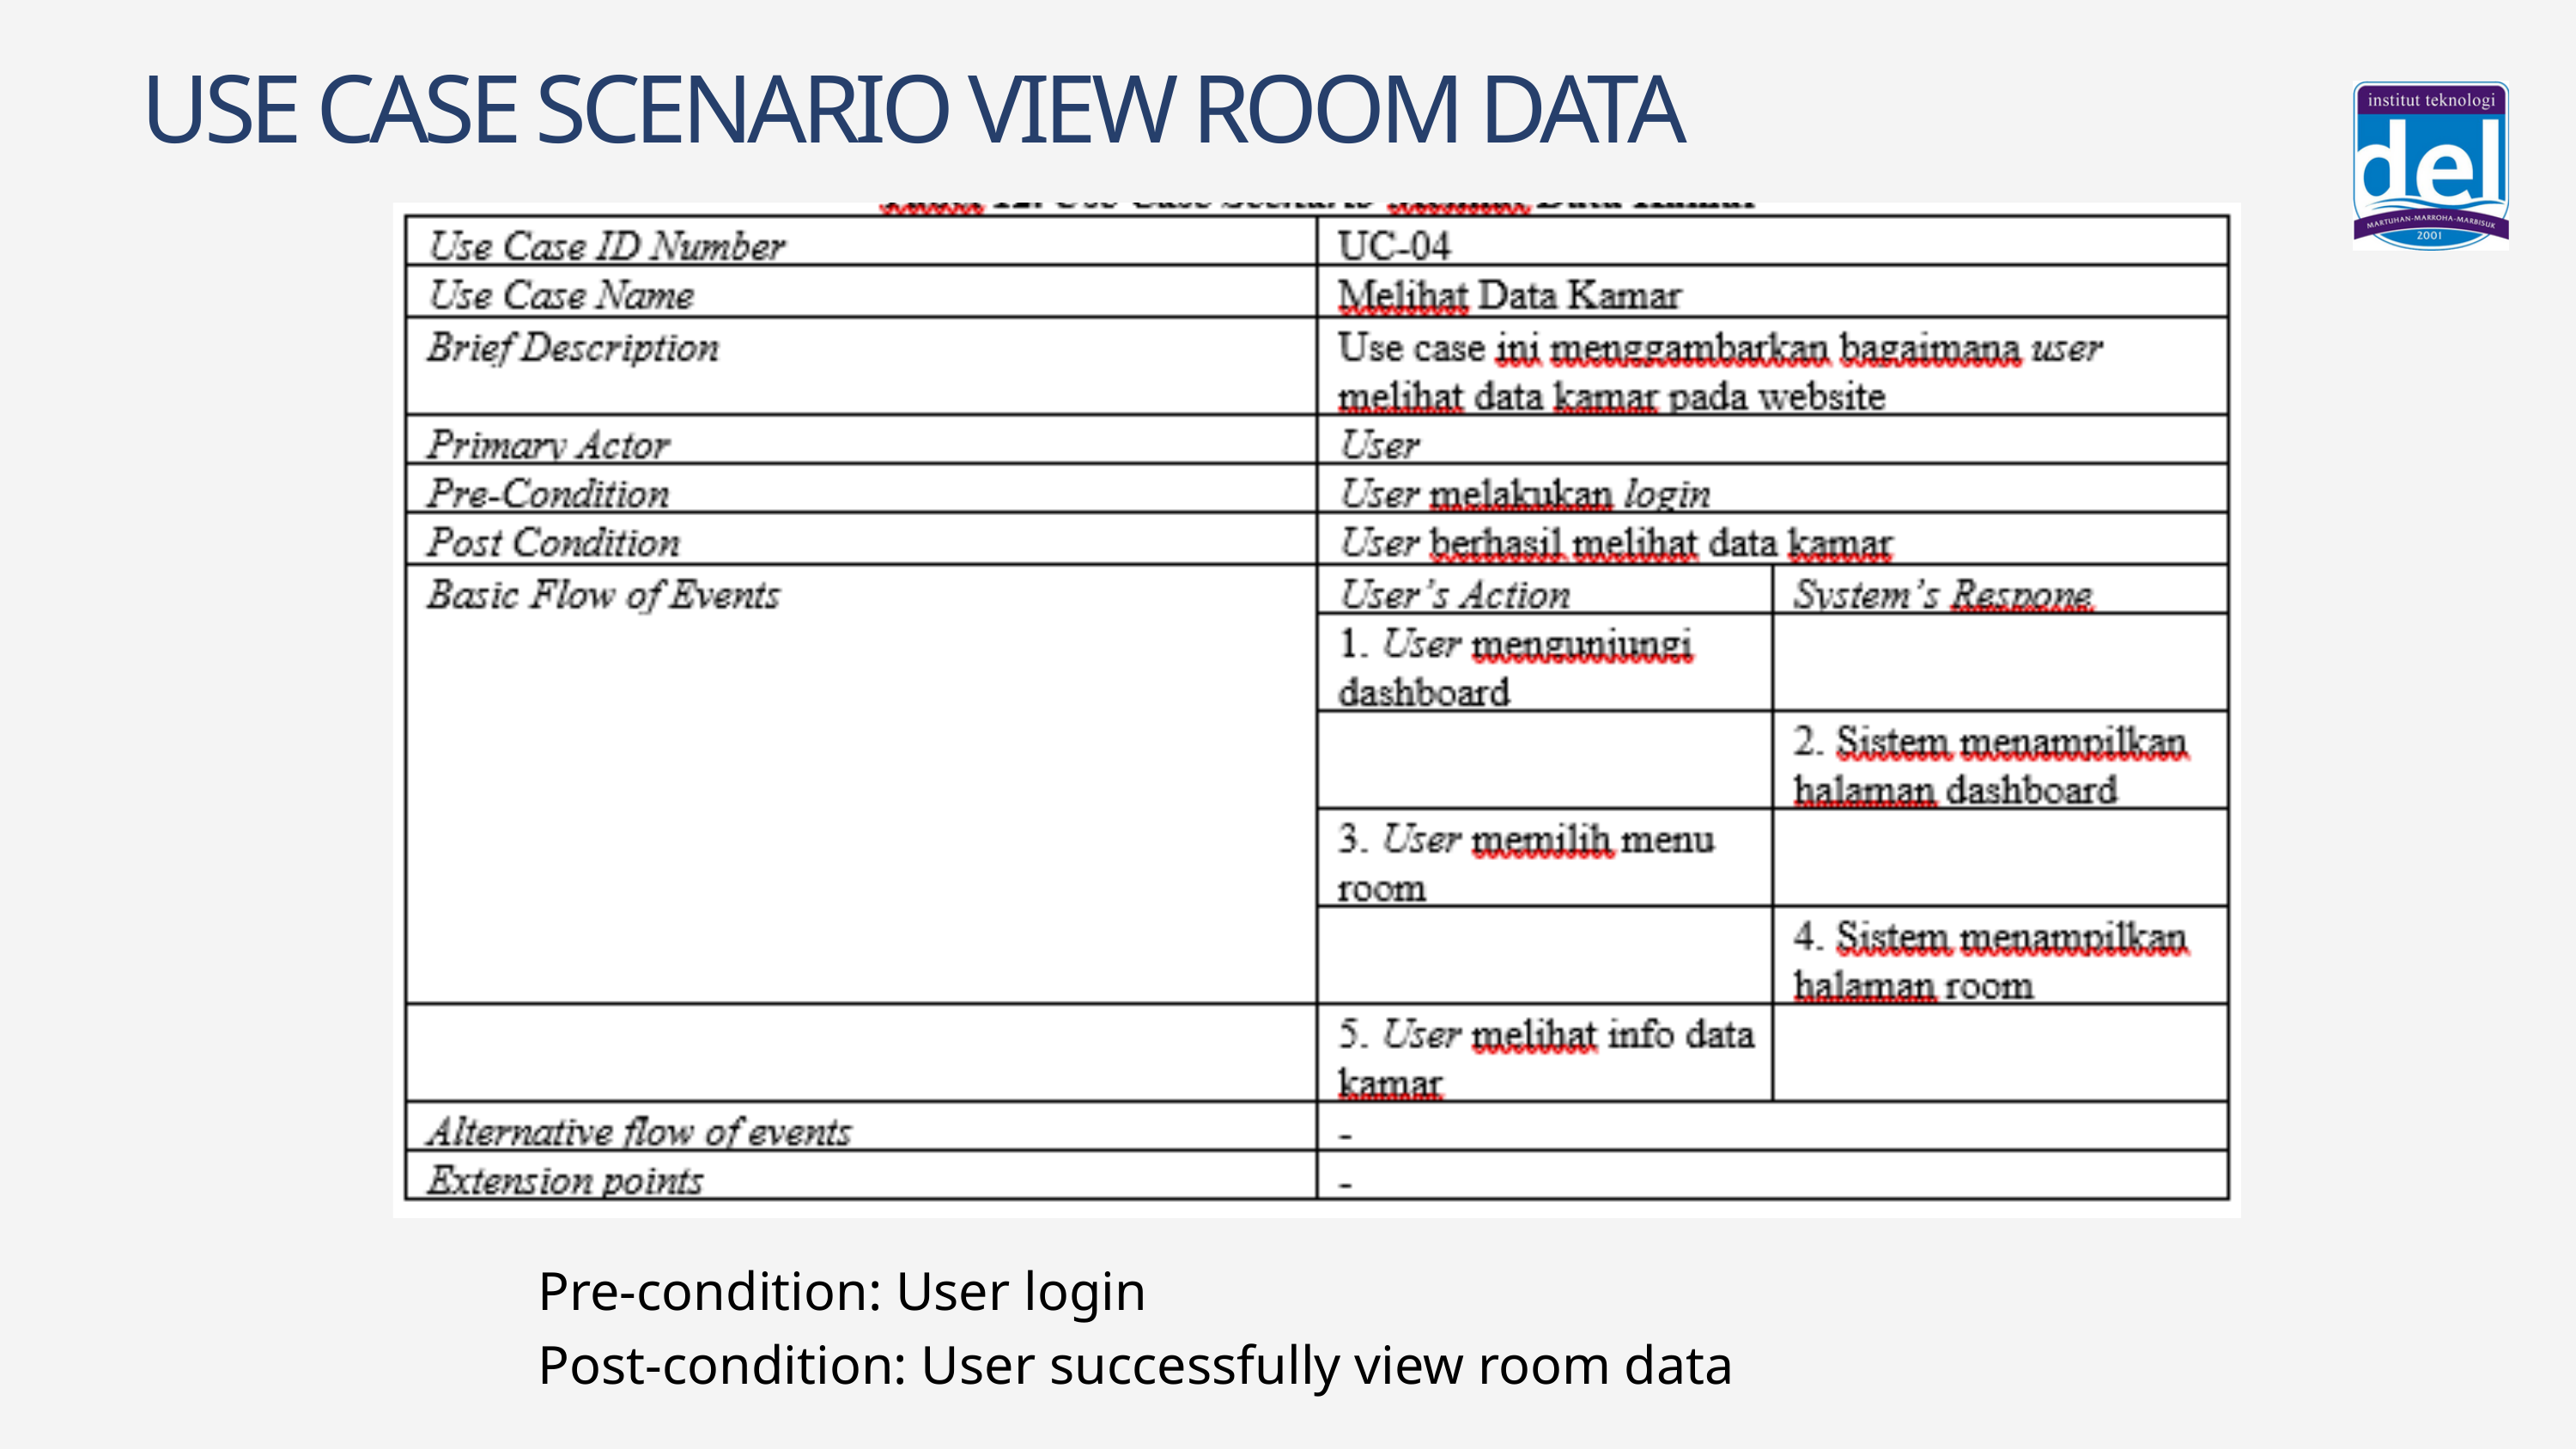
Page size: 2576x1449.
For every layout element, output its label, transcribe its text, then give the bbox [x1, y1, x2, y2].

text_box [392, 203, 2241, 1219]
text_box Pre-condition: User login Post-condition: User successfully view room data [538, 1247, 2096, 1395]
text_box USE CASE SCENARIO VIEW ROOM DATA [141, 70, 2432, 162]
text_box [2353, 81, 2510, 251]
